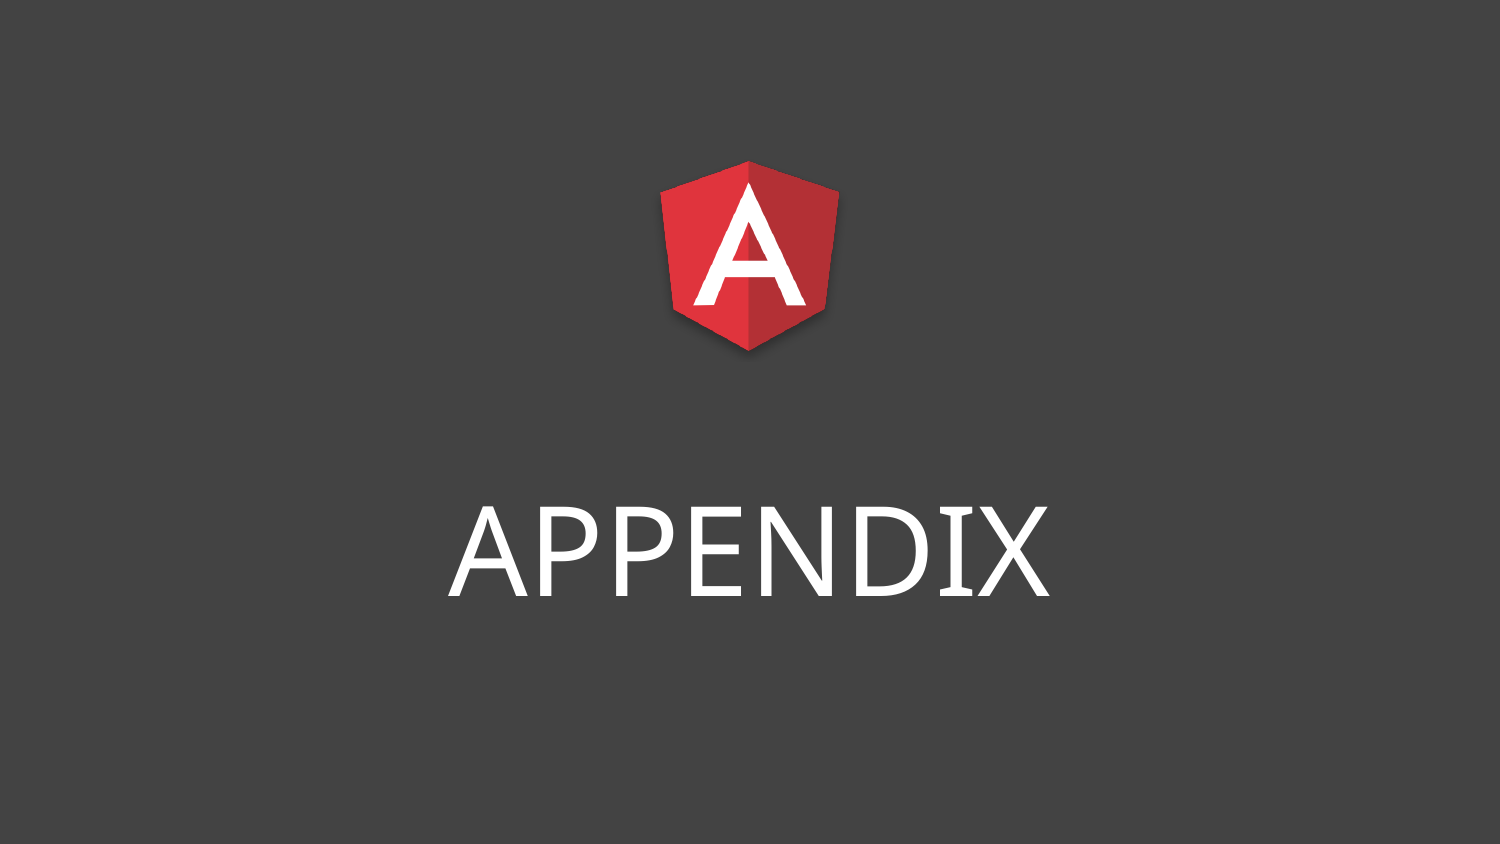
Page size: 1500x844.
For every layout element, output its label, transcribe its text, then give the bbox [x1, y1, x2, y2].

picture [651, 148, 849, 362]
text_box APPENDIX [244, 402, 1256, 691]
